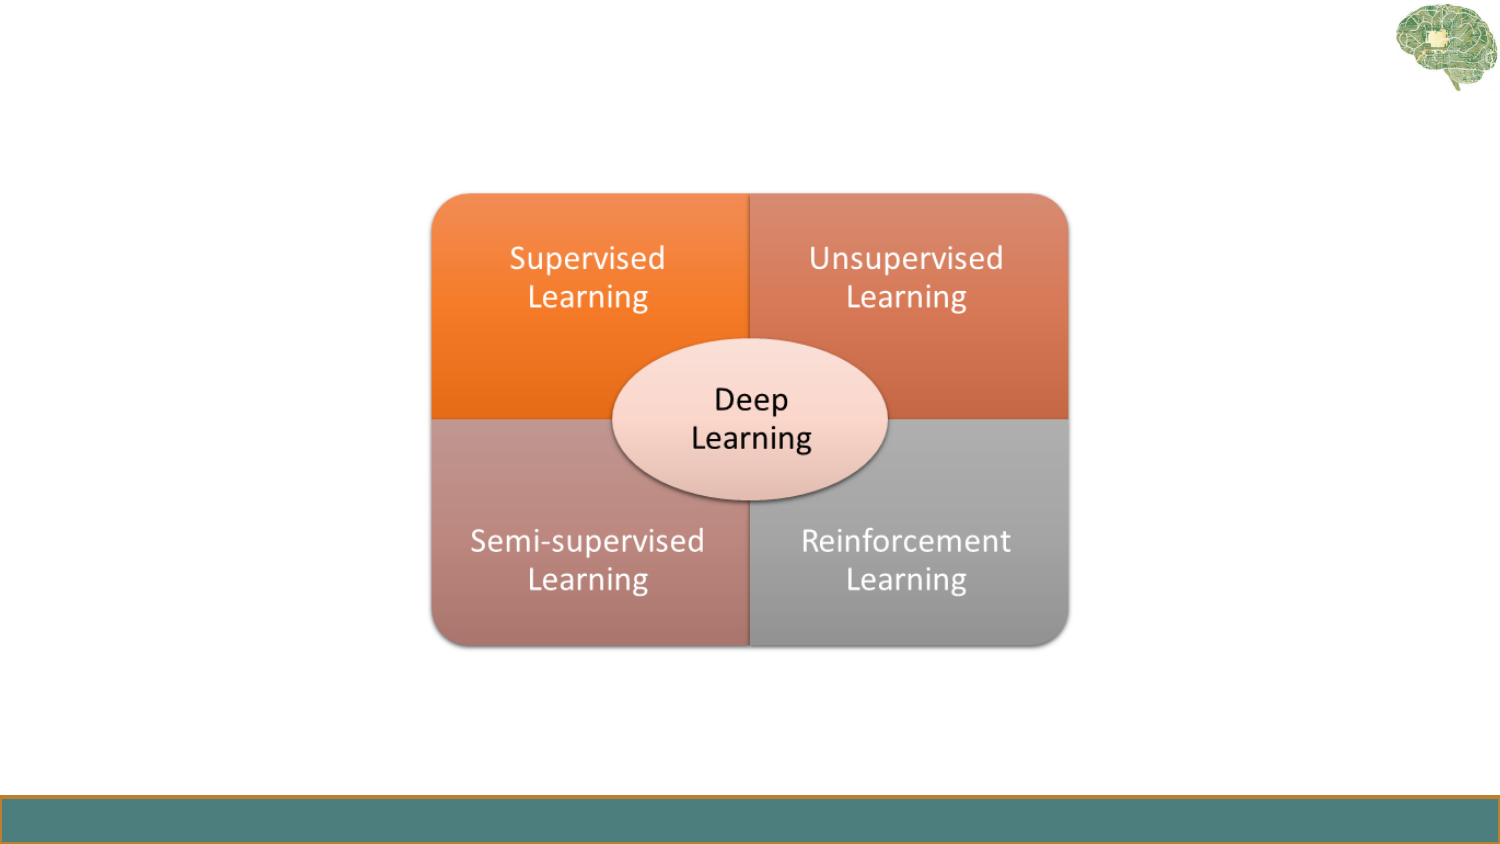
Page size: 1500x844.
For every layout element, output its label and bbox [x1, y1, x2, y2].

text_box [0, 795, 1500, 844]
picture [1392, 0, 1500, 92]
picture [424, 189, 1076, 655]
